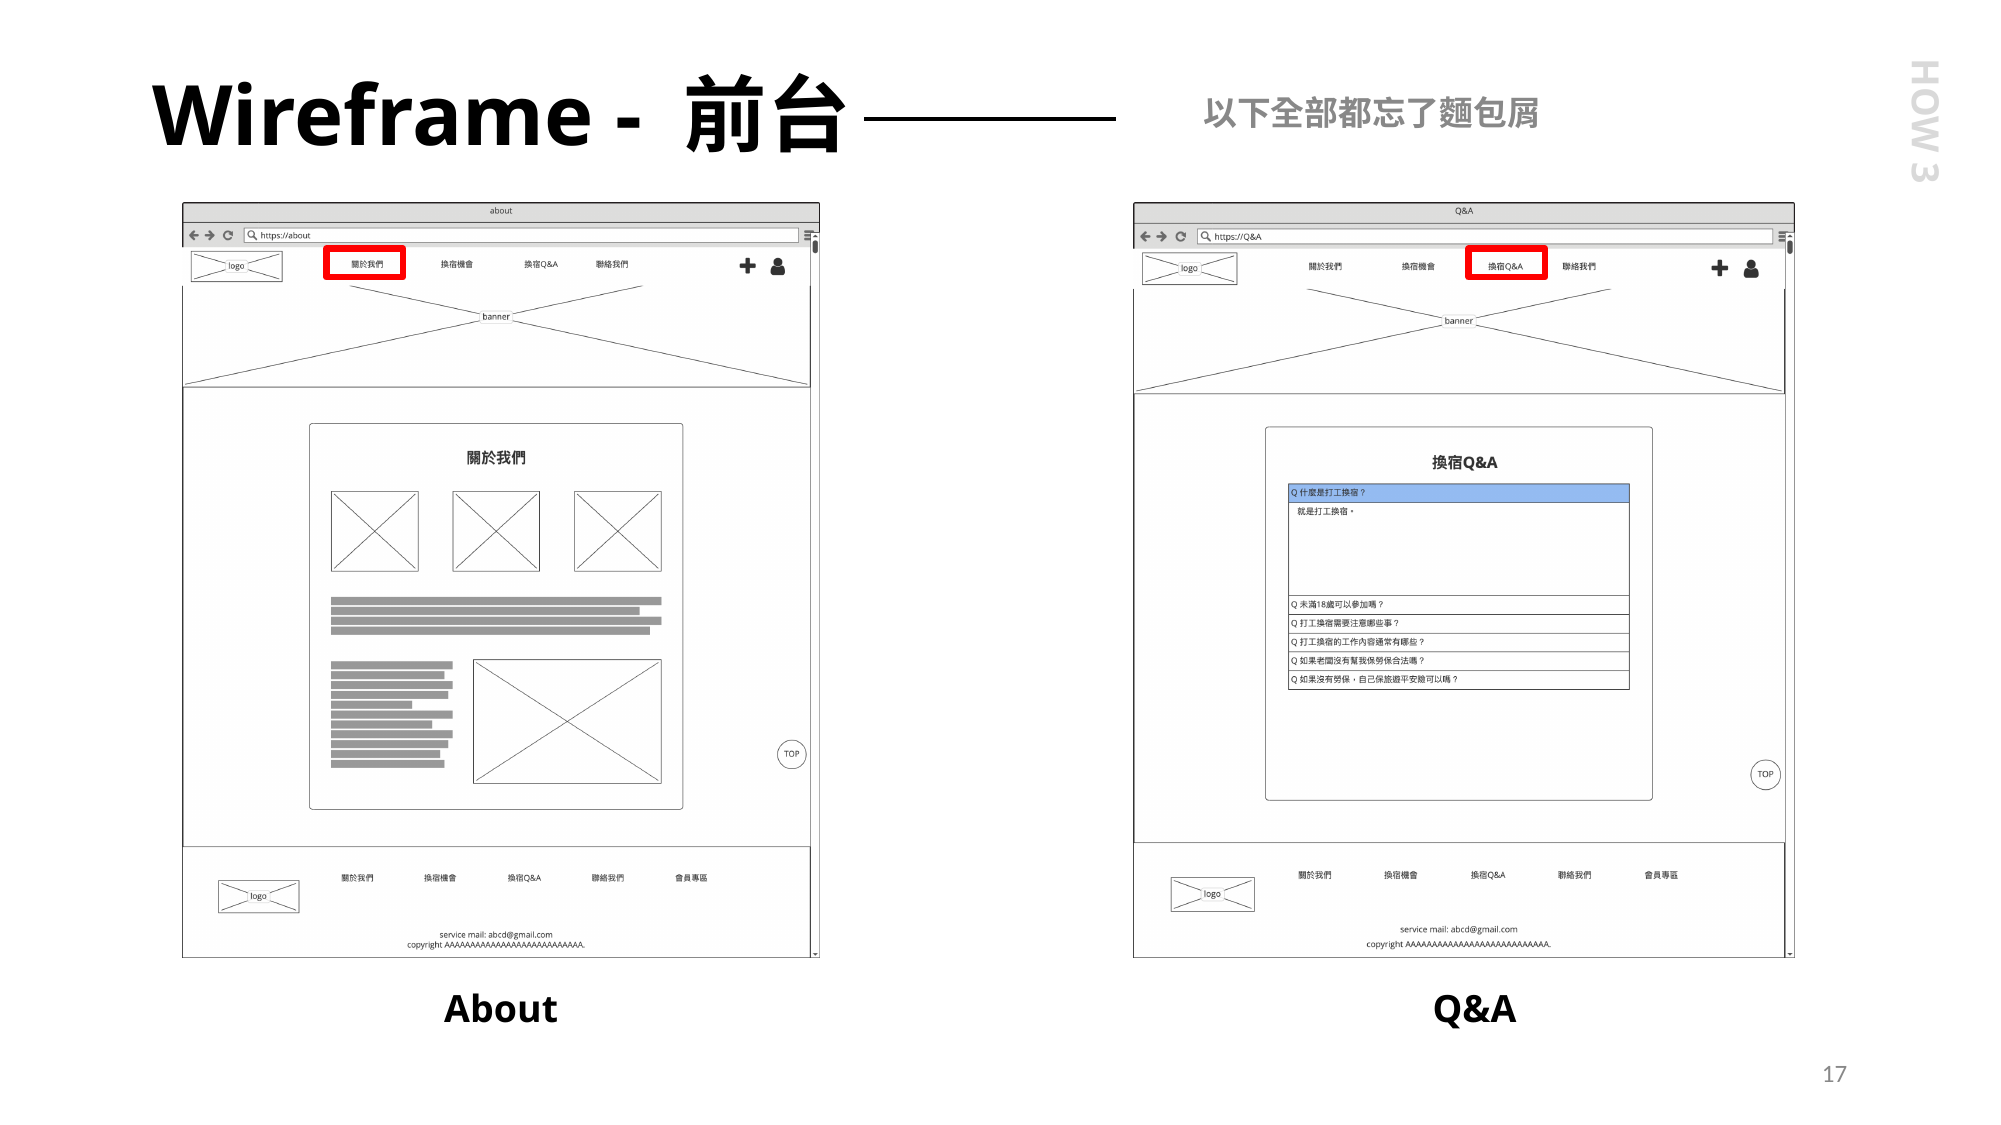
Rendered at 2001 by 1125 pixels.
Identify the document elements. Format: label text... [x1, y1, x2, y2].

slide_number ‹#› [1412, 1042, 1863, 1103]
title Wireframe - 前台 [137, 59, 1863, 178]
picture [182, 202, 821, 959]
list 以下全部都忘了麵包屑 [1177, 88, 1567, 149]
list Q&A [1357, 982, 1592, 1043]
list About [384, 982, 619, 1043]
title HOW 3 [1889, 43, 1959, 230]
picture [1132, 202, 1795, 959]
